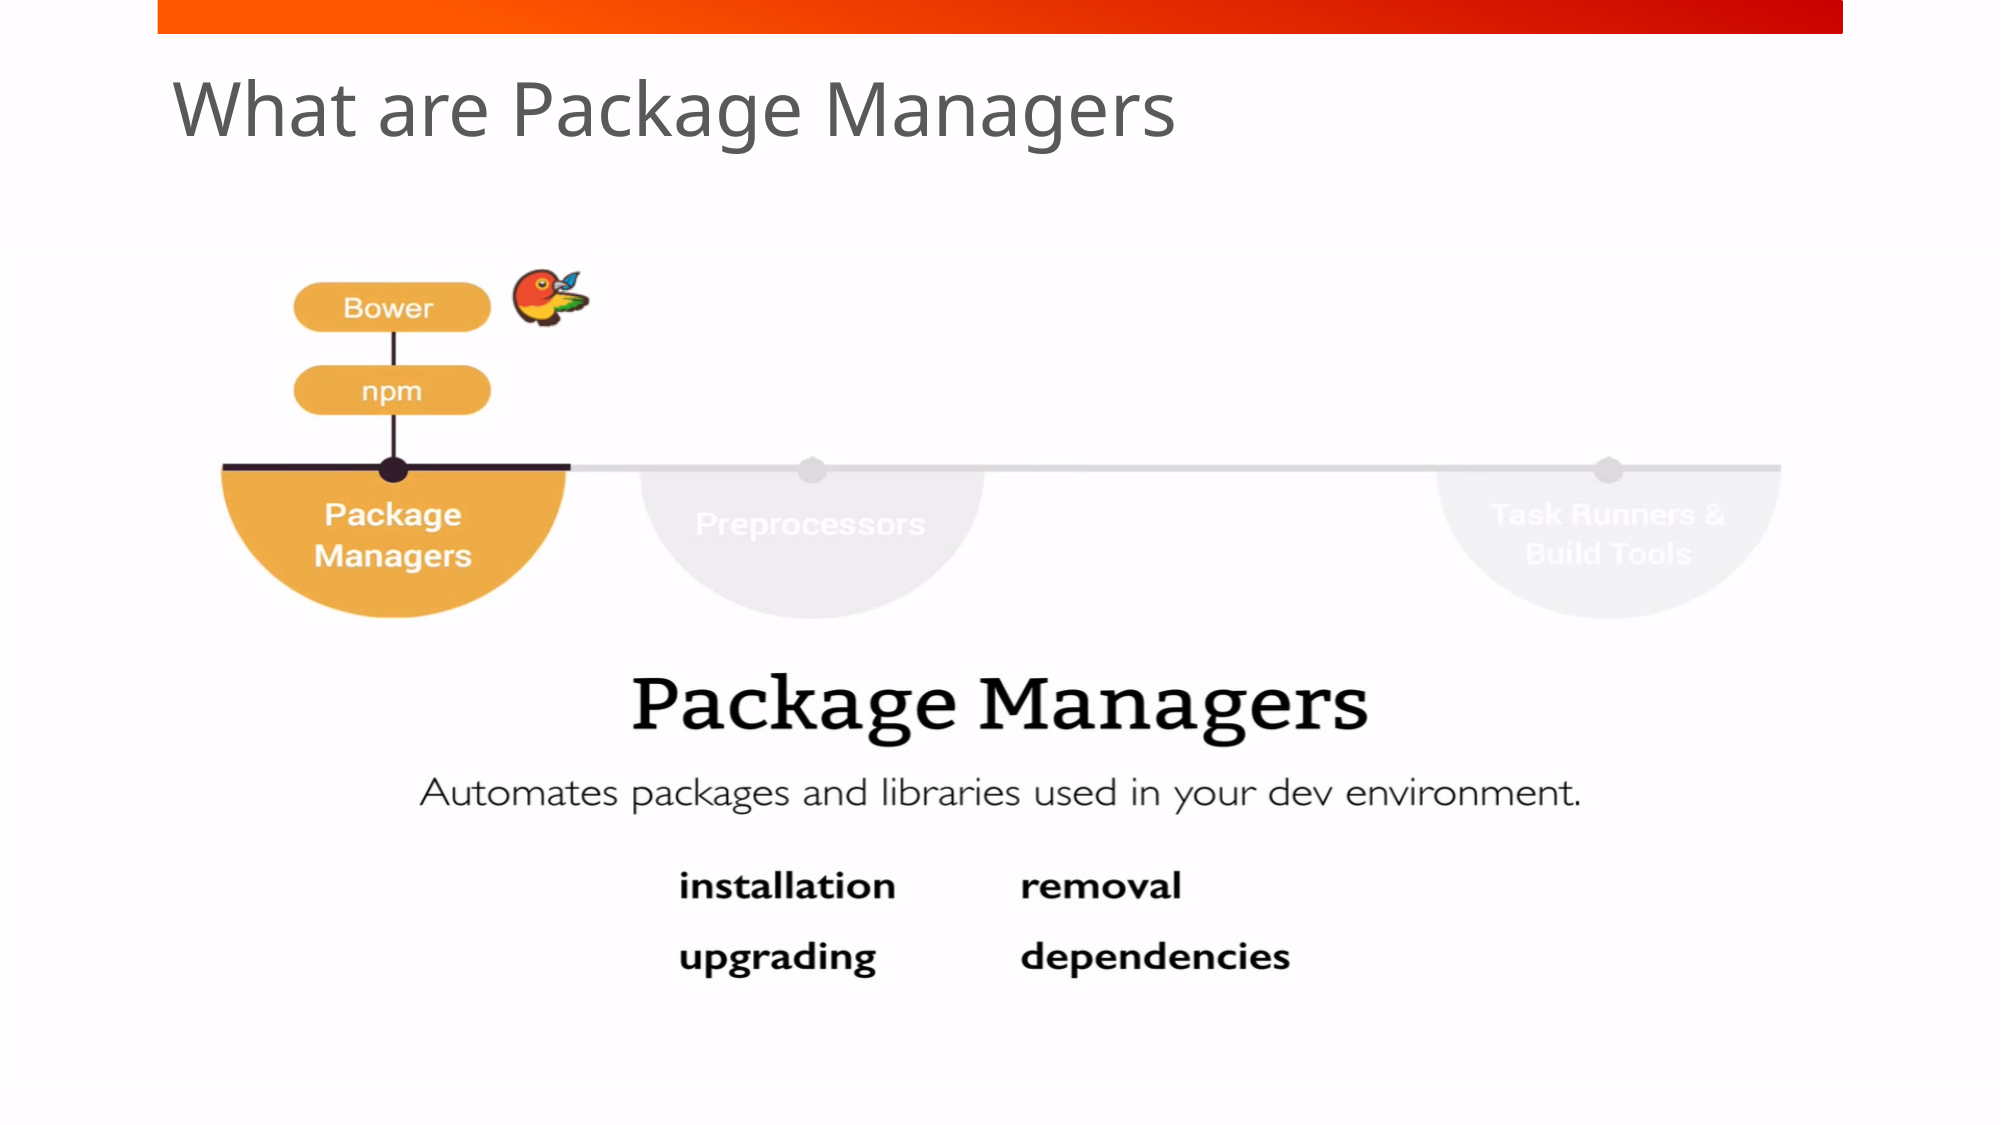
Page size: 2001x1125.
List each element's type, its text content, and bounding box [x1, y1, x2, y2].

title What are Package Managers [157, 64, 1843, 228]
picture [0, 254, 2000, 1088]
